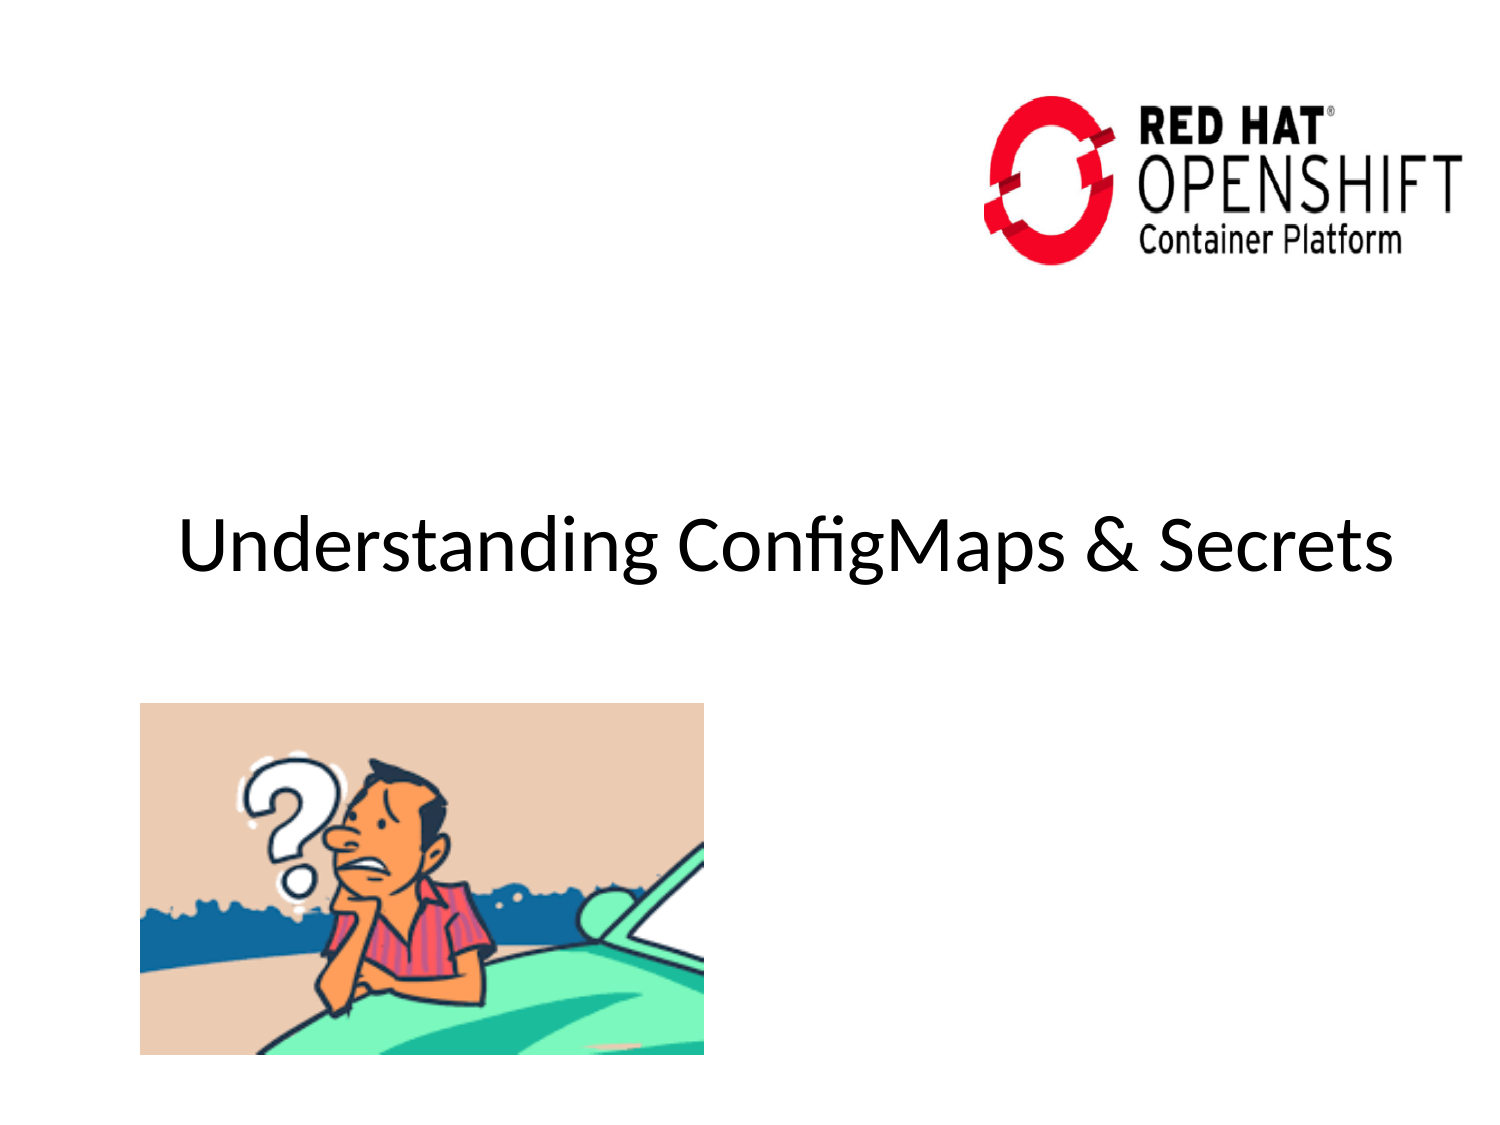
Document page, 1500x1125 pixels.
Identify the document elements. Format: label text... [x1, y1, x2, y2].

picture [140, 702, 704, 1055]
picture [984, 34, 1466, 279]
title Understanding ConfigMaps & Secrets [105, 445, 1468, 633]
